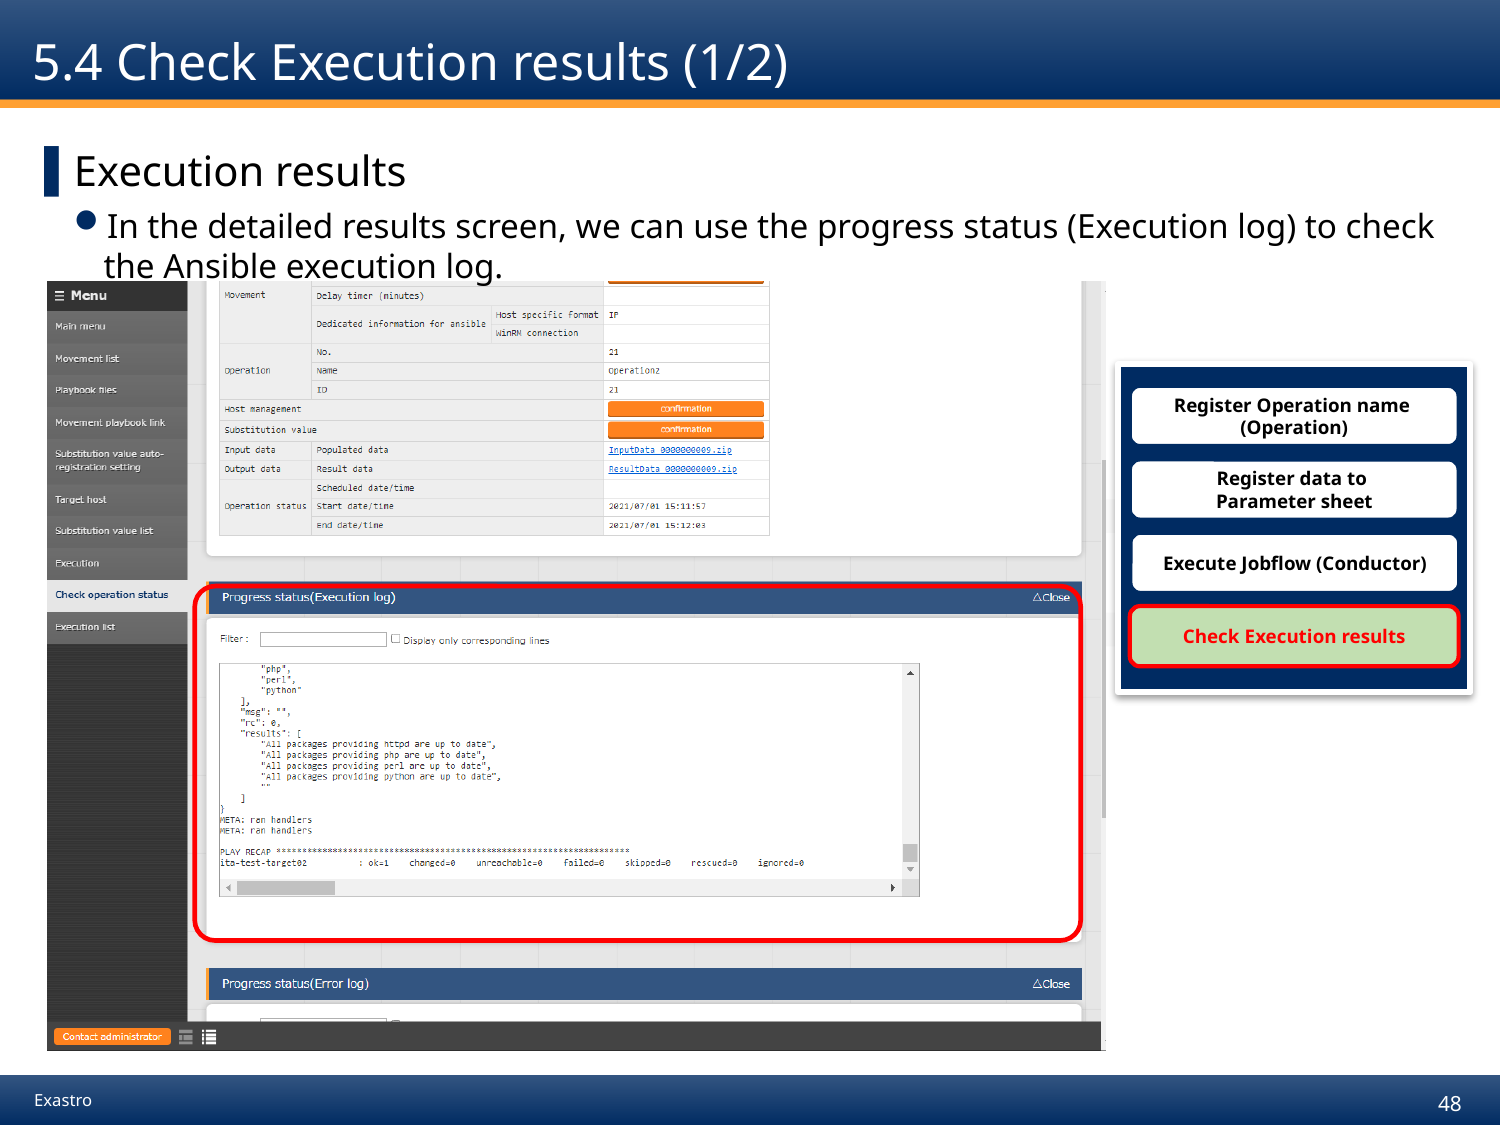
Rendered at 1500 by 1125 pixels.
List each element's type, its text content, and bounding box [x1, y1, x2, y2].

text_box Check Execution results [1127, 603, 1461, 669]
picture [0, 0, 1500, 1125]
text_box Register data to Parameter sheet [1127, 457, 1461, 522]
list Execution results In the detailed results screen, we can use the progress status (Execution log) to check the Ansible execution log. [29, 137, 1500, 1059]
title 5.4 Check Execution results (1/2) [17, 18, 1459, 96]
text_box [1115, 361, 1473, 695]
text_box Register Operation name (Operation) [1127, 383, 1461, 449]
picture [47, 281, 1106, 1051]
text_box Execute Jobflow (Conductor) [1128, 530, 1462, 596]
